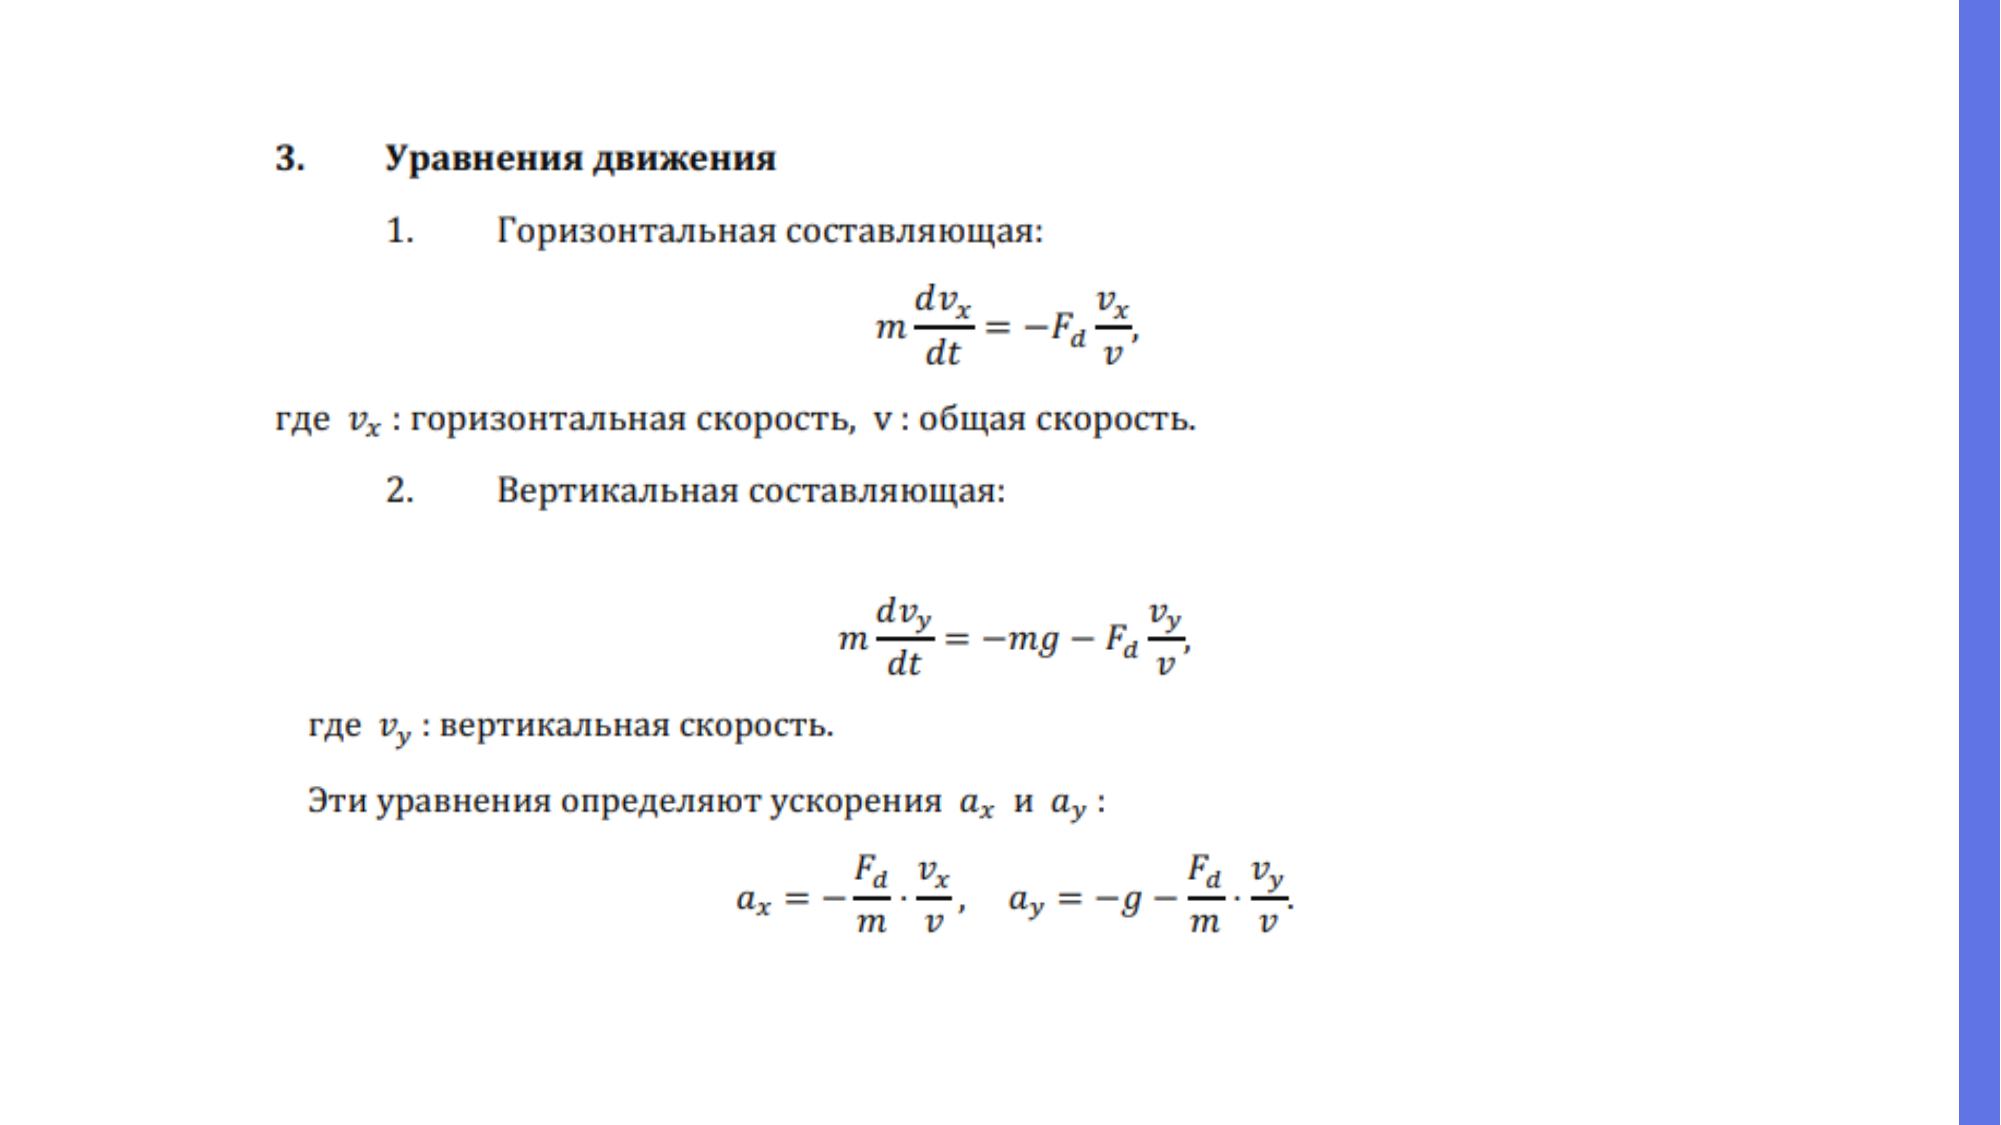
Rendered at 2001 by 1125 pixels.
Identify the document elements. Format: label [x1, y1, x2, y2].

text_box [1959, 0, 2000, 1125]
picture [202, 126, 1602, 999]
